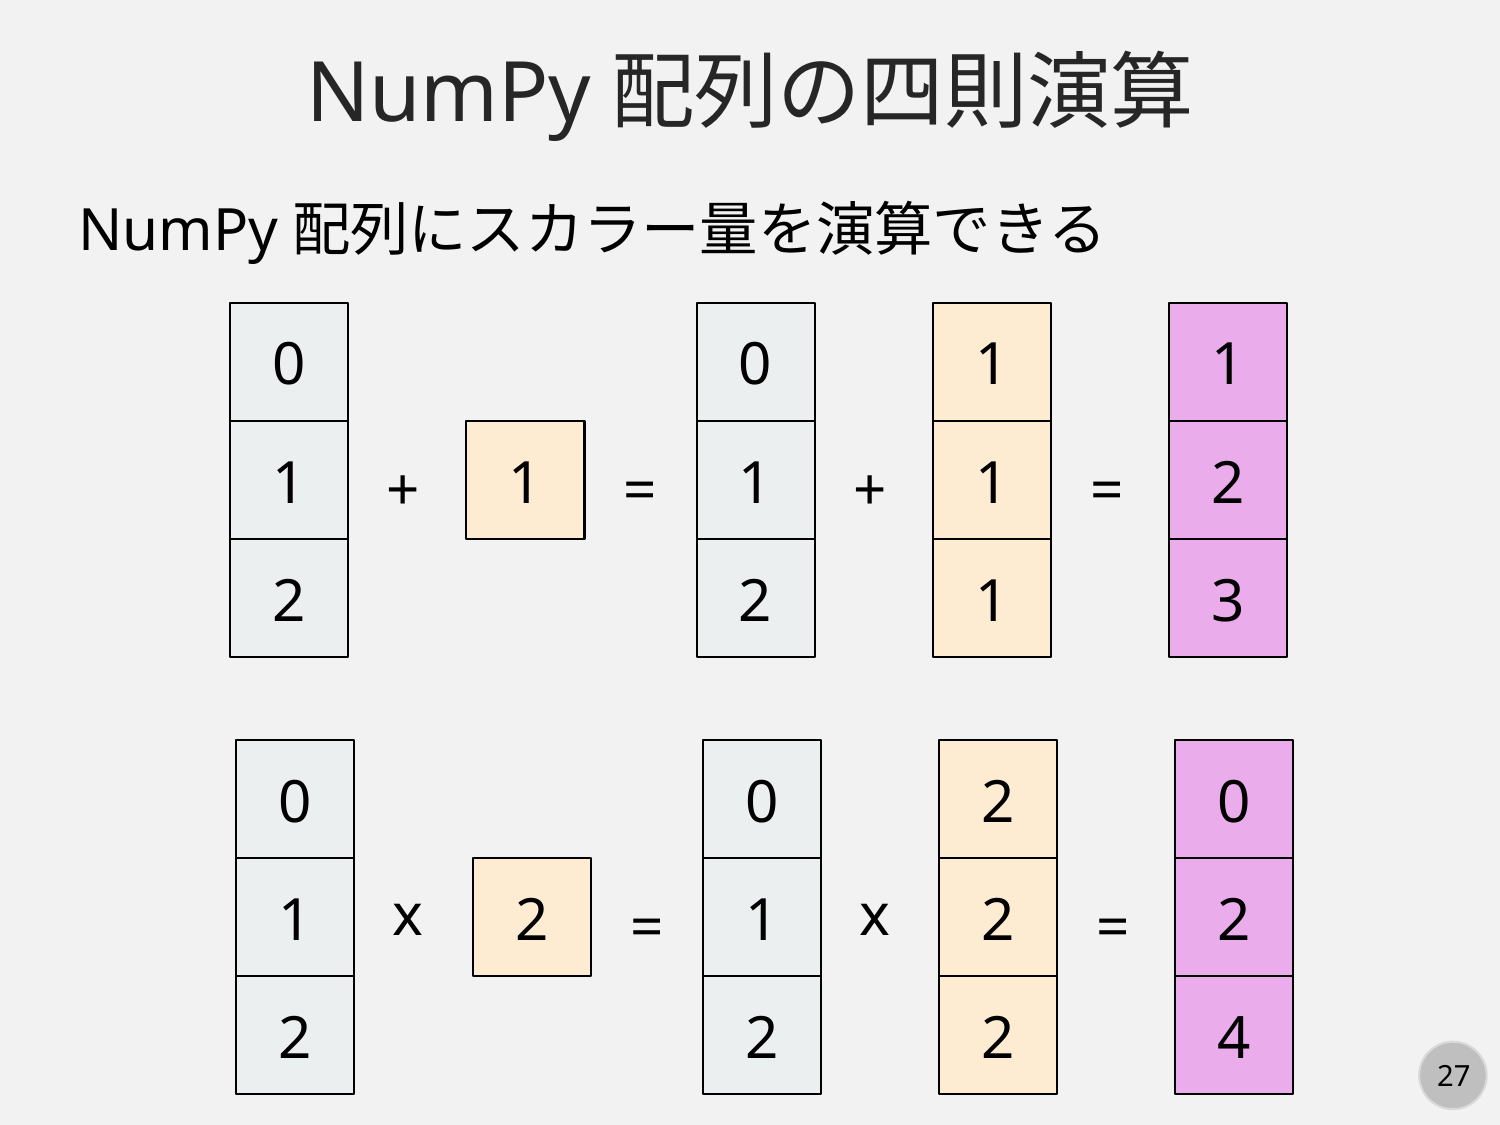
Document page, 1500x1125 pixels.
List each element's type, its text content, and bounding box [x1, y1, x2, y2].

text_box 2 [938, 975, 1058, 1095]
text_box 1 [932, 422, 1052, 538]
text_box x [844, 869, 909, 955]
text_box 0 [1174, 739, 1294, 857]
text_box 1 [235, 857, 355, 975]
text_box = [609, 444, 673, 530]
text_box = [615, 881, 679, 967]
text_box = [1075, 444, 1139, 530]
text_box 2 [1174, 857, 1294, 975]
text_box 1 [229, 420, 349, 538]
text_box 0 [229, 302, 349, 420]
text_box 4 [1174, 975, 1294, 1095]
text_box 2 [229, 538, 349, 658]
text_box 1 [1168, 302, 1288, 420]
text_box 2 [1168, 420, 1288, 538]
text_box 2 [938, 739, 1058, 859]
text_box 0 [235, 739, 355, 857]
text_box 2 [472, 857, 592, 977]
text_box 1 [696, 420, 816, 538]
text_box + [838, 444, 903, 530]
text_box 3 [1168, 538, 1288, 658]
text_box NumPy配列にスカラー量を演算できる [63, 184, 1122, 270]
text_box 0 [702, 739, 822, 857]
text_box 1 [932, 302, 1052, 422]
text_box 2 [702, 975, 822, 1095]
text_box 0 [696, 302, 816, 420]
text_box 1 [465, 420, 586, 540]
text_box 1 [932, 538, 1052, 658]
text_box = [1081, 881, 1145, 967]
text_box 2 [696, 538, 816, 658]
text_box 2 [938, 859, 1058, 975]
list NumPy配列の四則演算 [0, 31, 1500, 155]
text_box x [378, 869, 443, 955]
text_box 2 [235, 975, 355, 1095]
text_box 1 [702, 857, 822, 975]
text_box + [371, 444, 437, 530]
